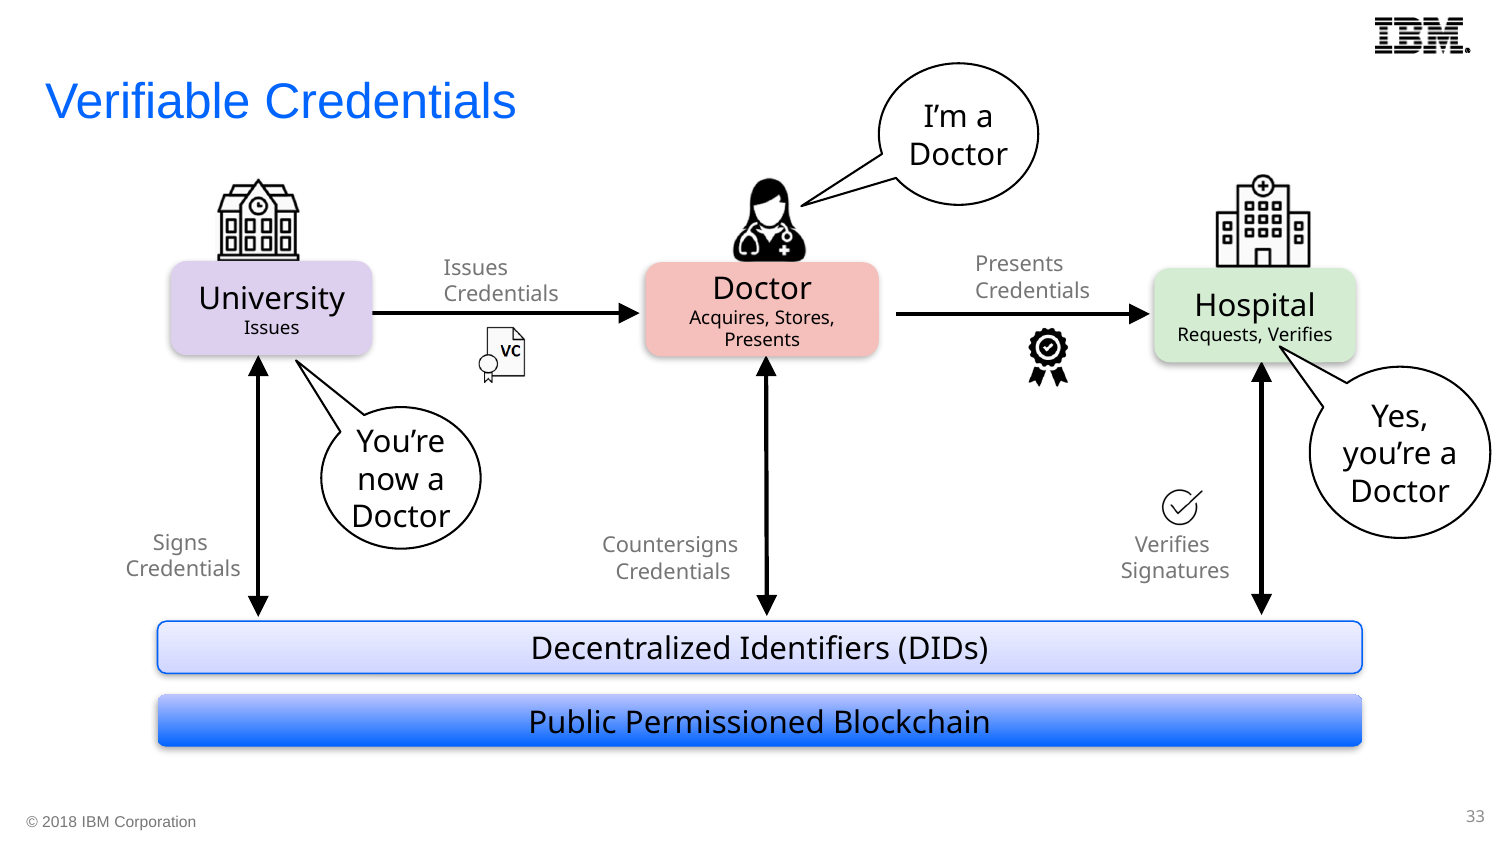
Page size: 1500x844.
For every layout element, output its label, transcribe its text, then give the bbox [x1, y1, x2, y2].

text_box I’m a Doctor [813, 133, 1041, 207]
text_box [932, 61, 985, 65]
picture [1159, 482, 1205, 527]
picture [1020, 323, 1074, 389]
picture [723, 169, 809, 265]
picture [1375, 17, 1471, 54]
text_box Presents Credentials [972, 246, 1094, 306]
text_box 33 [1149, 795, 1500, 841]
text_box University Issues [171, 260, 373, 356]
text_box Countersigns Credentials [599, 527, 748, 587]
text_box Verifies Signatures [1117, 527, 1234, 586]
text_box Verifiable Credentials [42, 65, 1447, 133]
text_box Issues Credentials [440, 249, 563, 309]
picture [473, 319, 529, 385]
picture [215, 173, 302, 263]
text_box Yes, you’re a Doctor [1277, 344, 1493, 541]
text_box Doctor Acquires, Stores, Presents [645, 262, 879, 357]
text_box Decentralized Identifiers (DIDs) [156, 620, 1363, 675]
picture [1204, 165, 1319, 276]
text_box Signs Credentials [122, 525, 245, 584]
text_box Public Permissioned Blockchain [157, 694, 1363, 747]
text_box Hospital Requests, Verifies [1154, 268, 1356, 363]
text_box You’re now a Doctor [294, 358, 483, 551]
